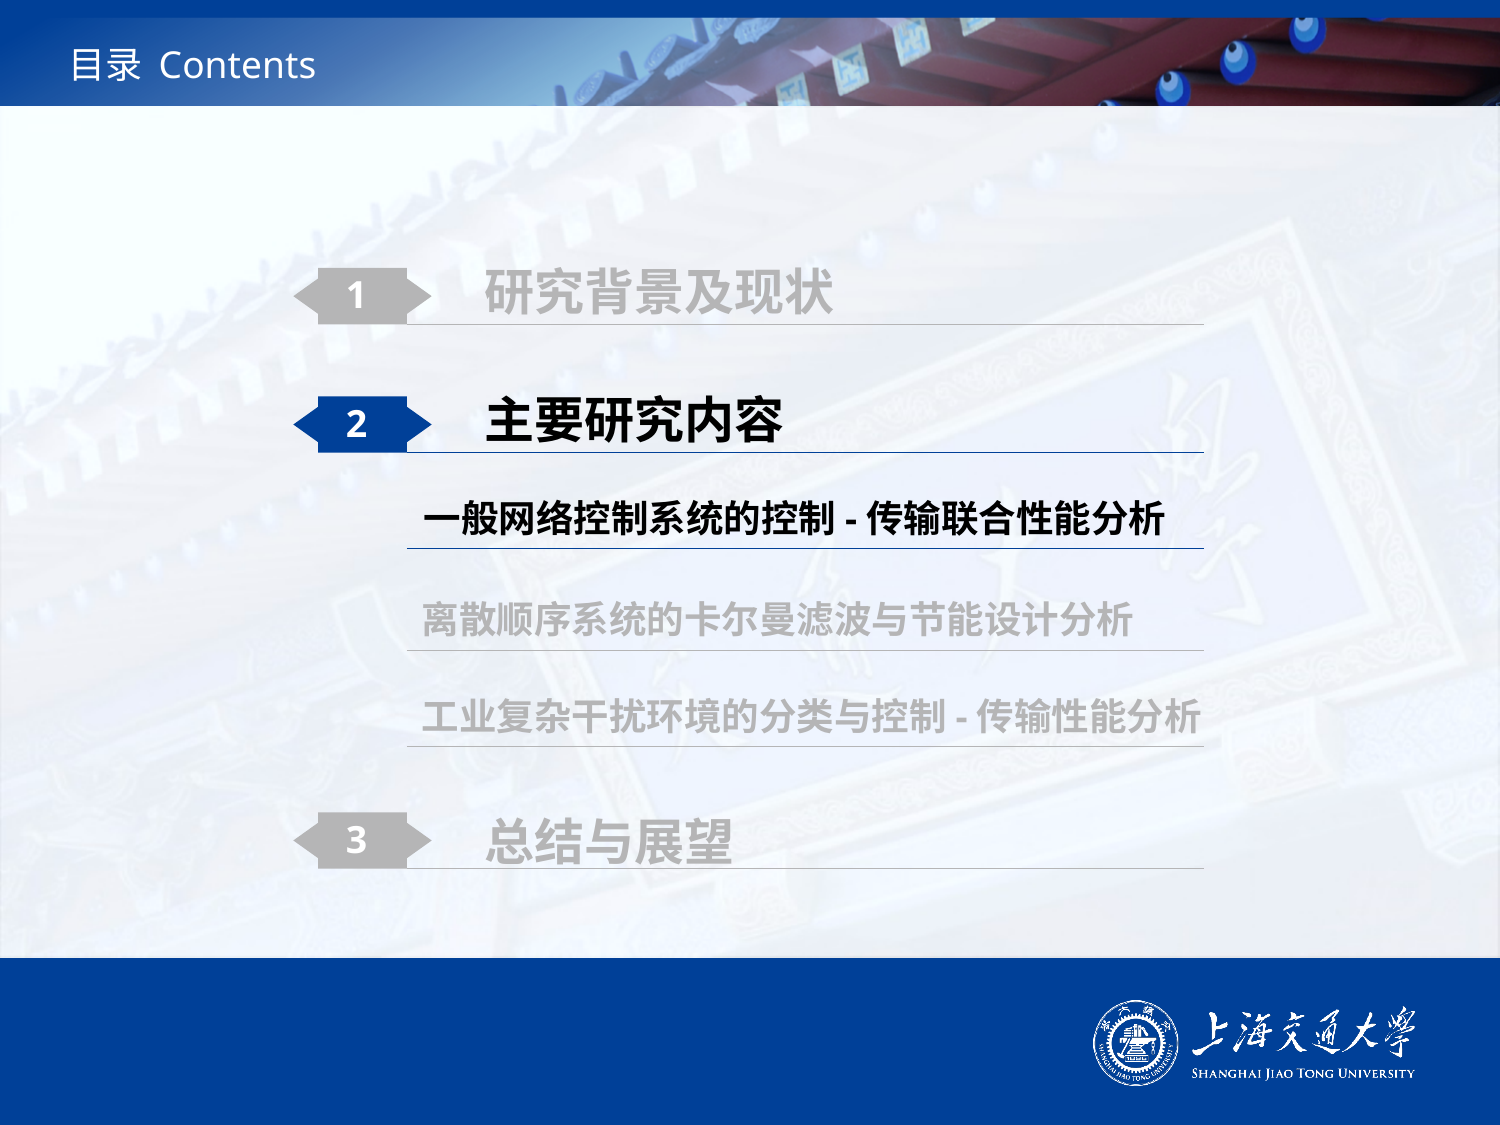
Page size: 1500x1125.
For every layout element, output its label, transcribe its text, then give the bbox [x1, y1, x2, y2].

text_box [293, 801, 432, 875]
picture [1093, 1000, 1415, 1086]
text_box 总结与展望 [469, 802, 1106, 868]
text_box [293, 257, 432, 331]
text_box 主要研究内容 [469, 381, 1030, 452]
text_box 工业复杂干扰环境的分类与控制-传输性能分析 [406, 685, 1229, 746]
text_box 离散顺序系统的卡尔曼滤波与节能设计分析 [406, 588, 1190, 649]
title 目录 Contents [53, 38, 1116, 94]
text_box 研究背景及现状 [469, 252, 950, 324]
text_box 总结与展望 [469, 869, 1106, 878]
picture [0, 18, 1500, 958]
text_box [293, 385, 432, 459]
text_box 一般网络控制系统的控制-传输联合性能分析 [408, 487, 1205, 548]
